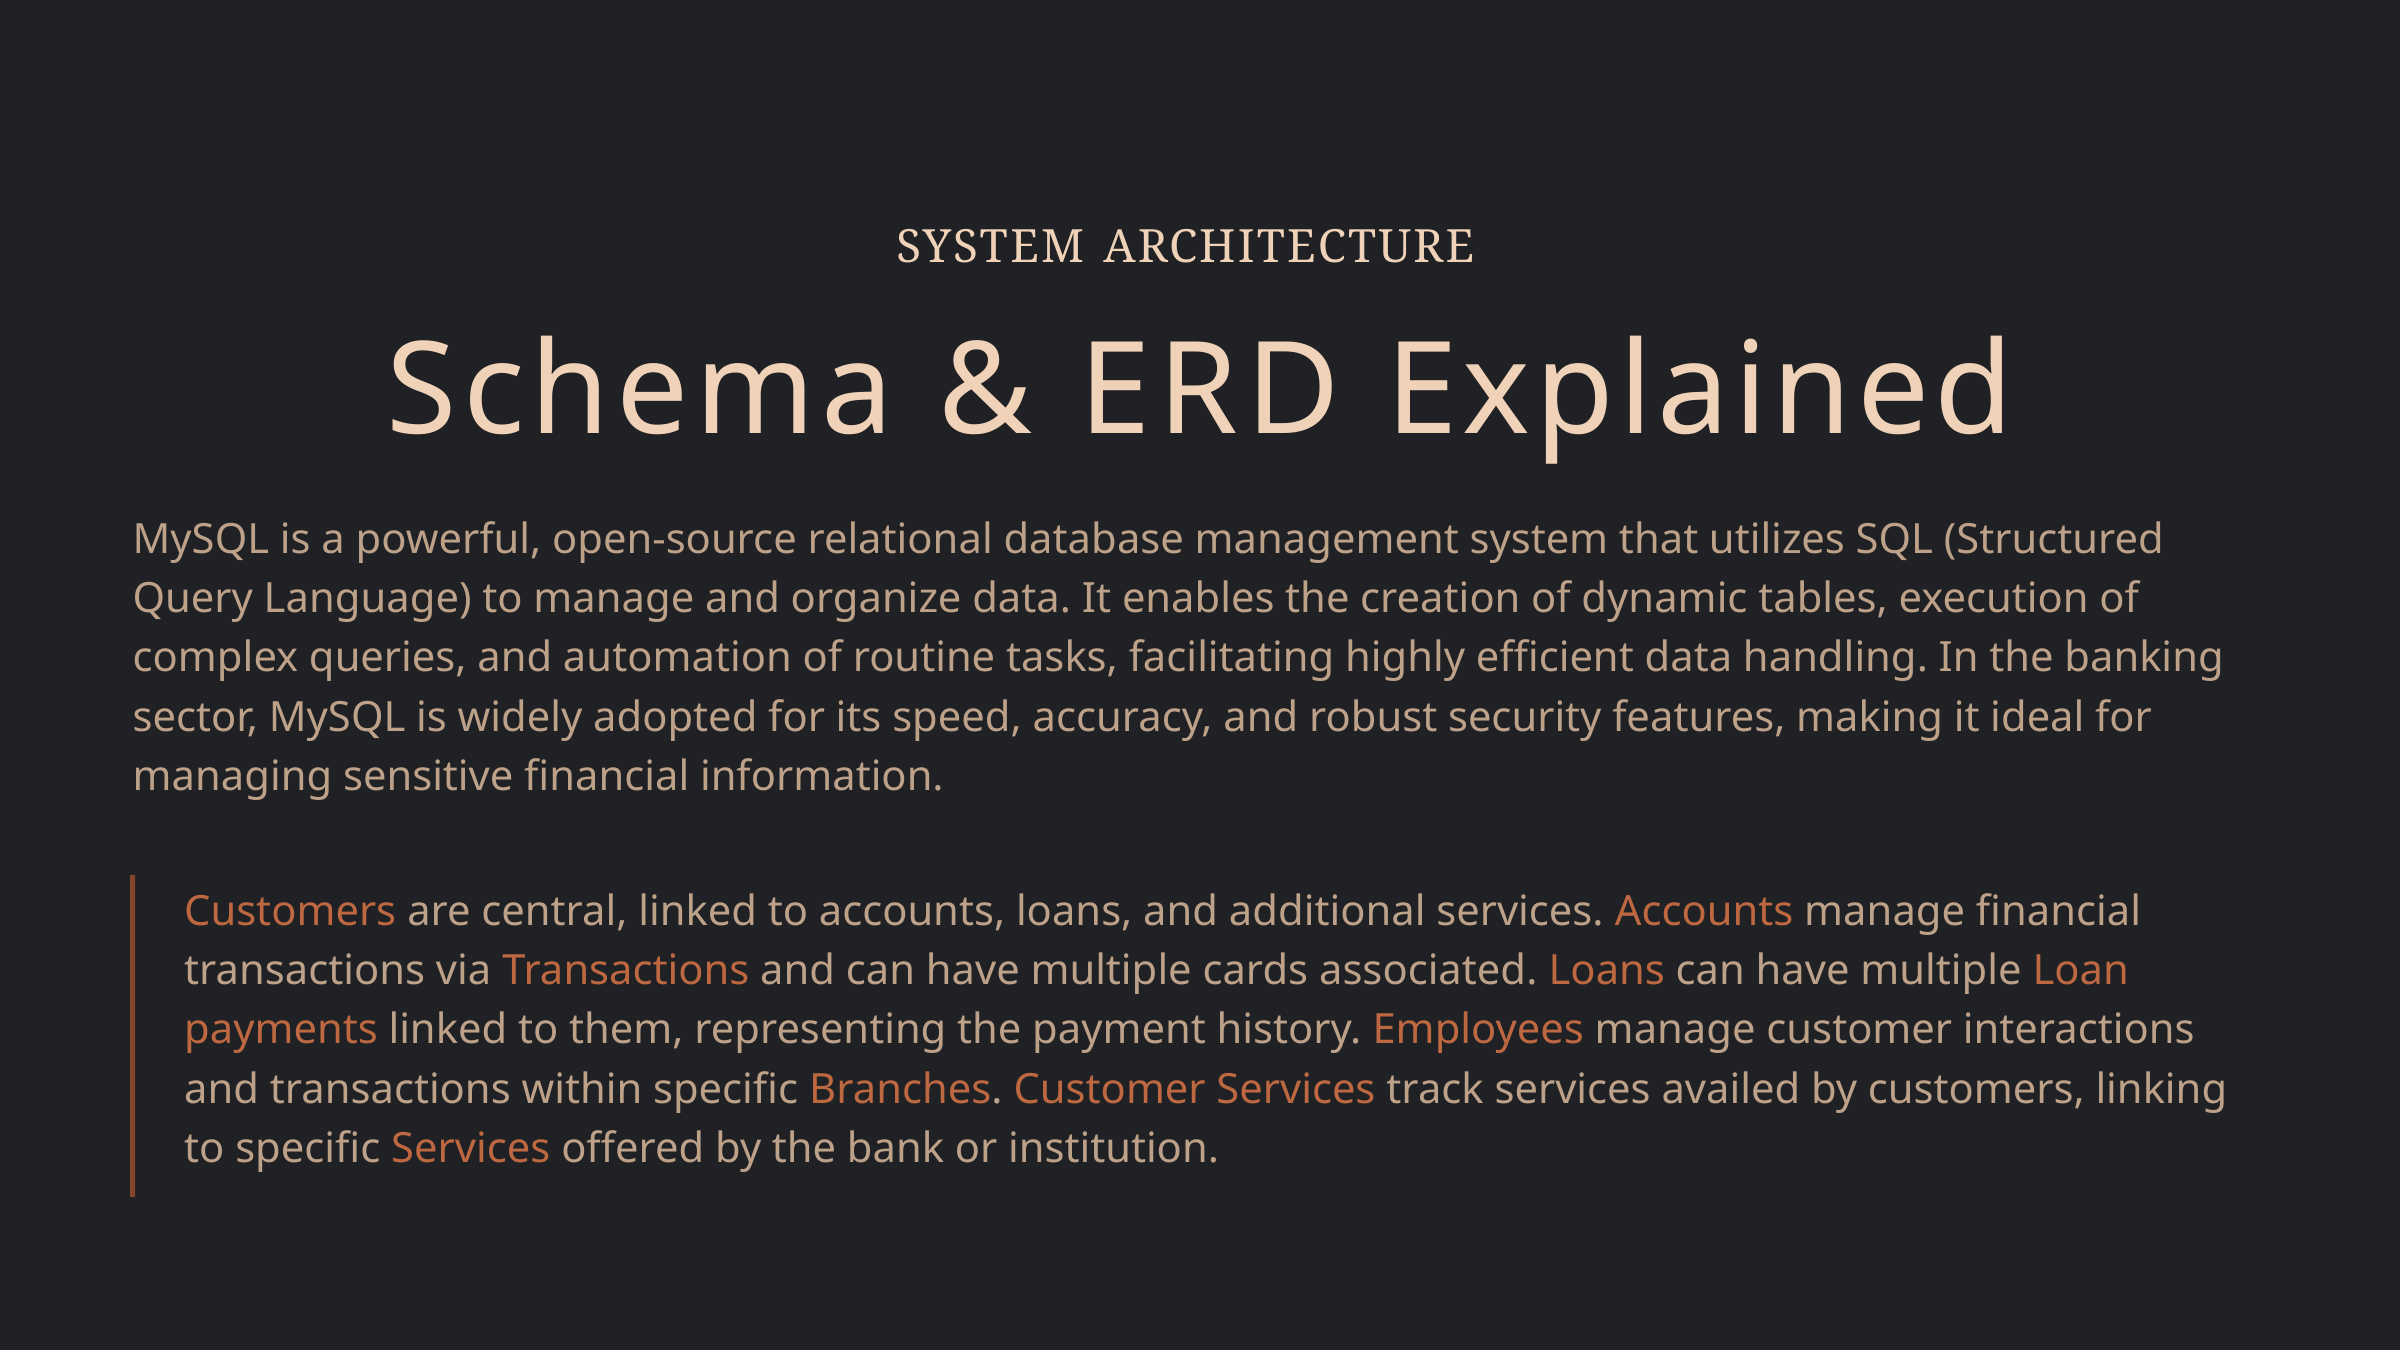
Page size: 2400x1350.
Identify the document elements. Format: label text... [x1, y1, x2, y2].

title SYSTEM ARCHITECTURE [894, 214, 1506, 302]
text_box Customers are central, linked to accounts, loans, and additional services. Accounts manage financial transactions via Transactions and can have multiple cards associated. Loans can have multiple Loan payments linked to them, representing the payment history. Employees manage customer interactions and transactions within specific Branches. Customer Services track services availed by customers, linking to specific Services offered by the bank or institution. [184, 874, 2268, 1113]
text_box MySQL is a powerful, open-source relational database management system that utilizes SQL (Structured Query Language) to manage and organize data. It enables the creation of dynamic tables, execution of complex queries, and automation of routine tasks, facilitating highly efficient data handling. In the banking sector, MySQL is widely adopted for its speed, accuracy, and robust security features, making it ideal for managing sensitive financial information. [132, 502, 2273, 741]
text_box Schema & ERD Explained [128, 302, 2263, 459]
text_box [130, 874, 136, 1197]
